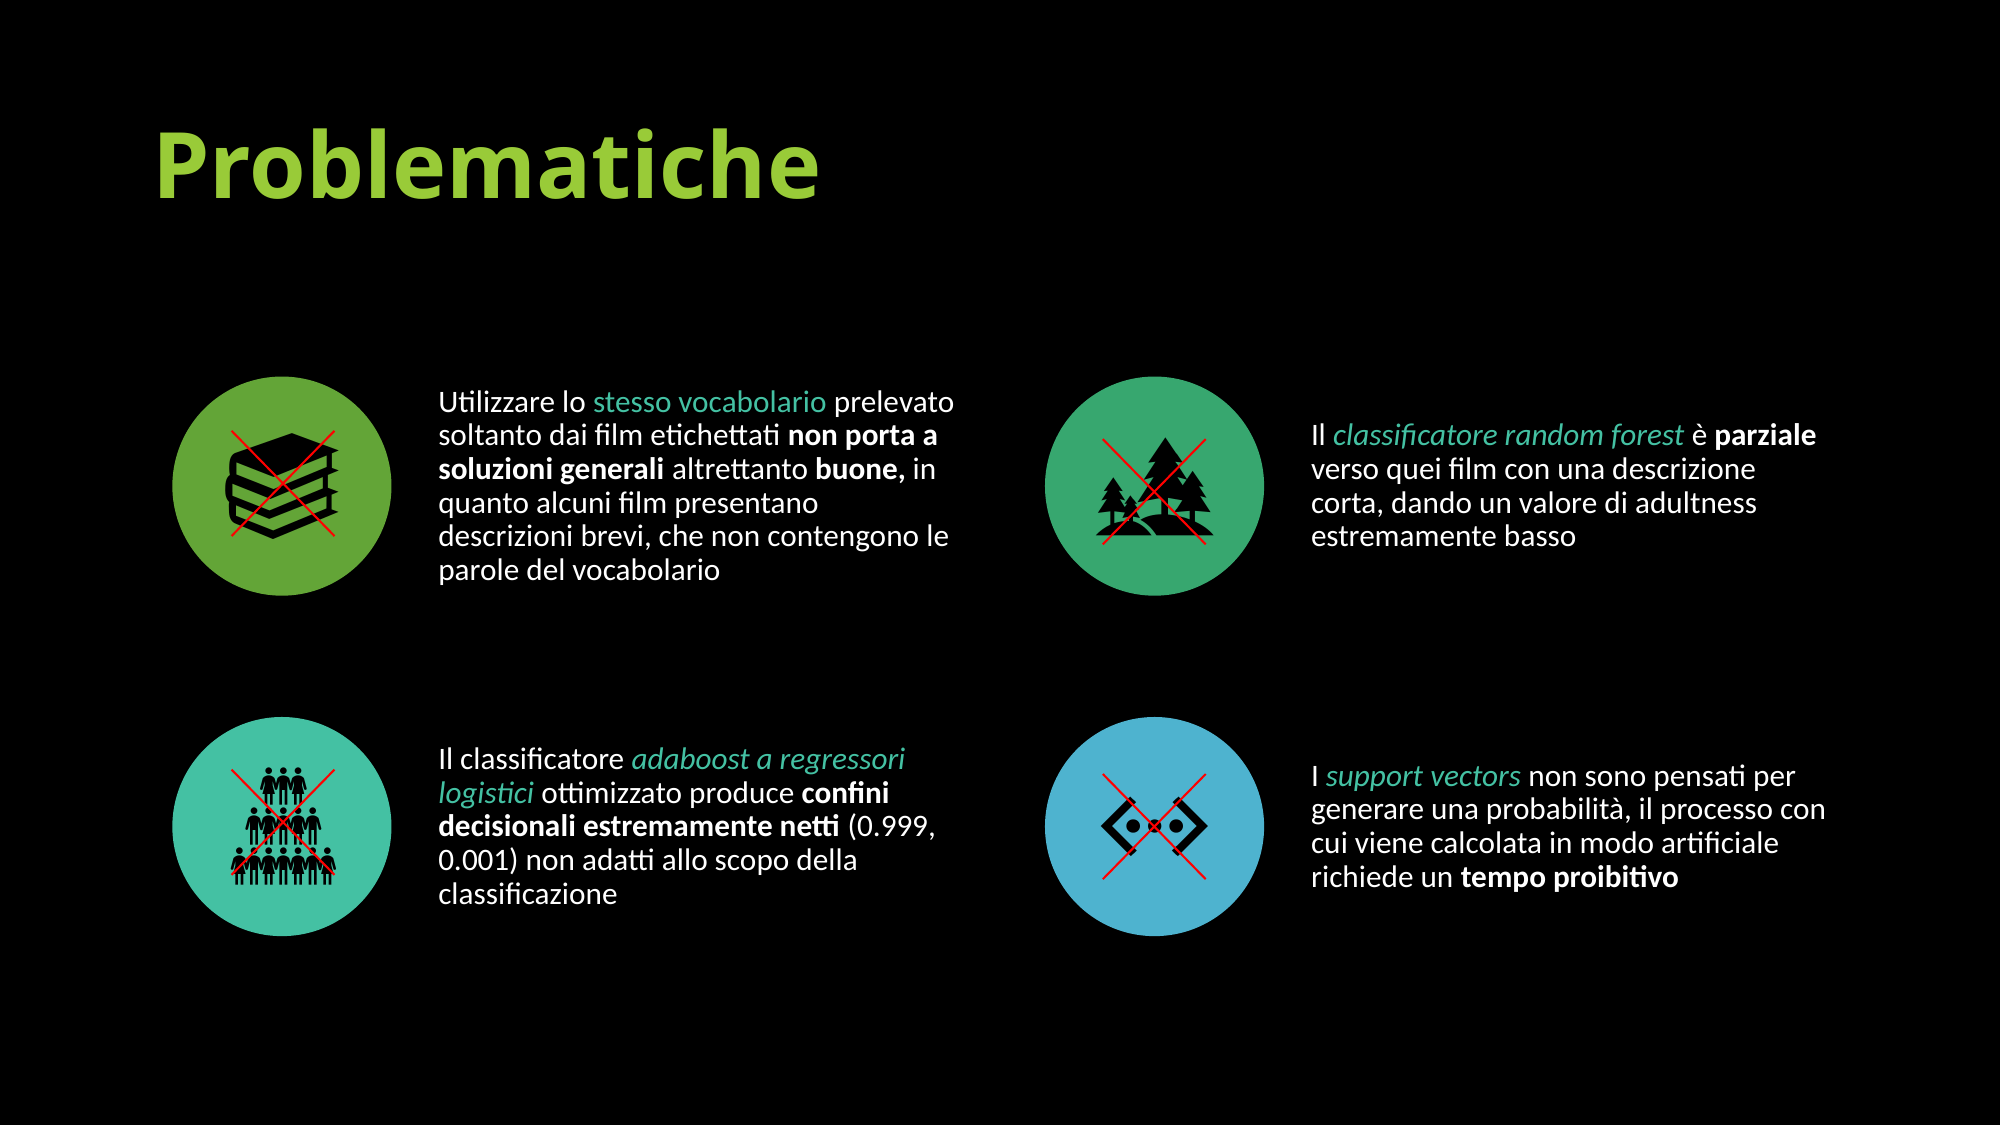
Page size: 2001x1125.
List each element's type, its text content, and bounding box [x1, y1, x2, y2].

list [137, 299, 1863, 1014]
title Problematiche [137, 59, 1863, 278]
